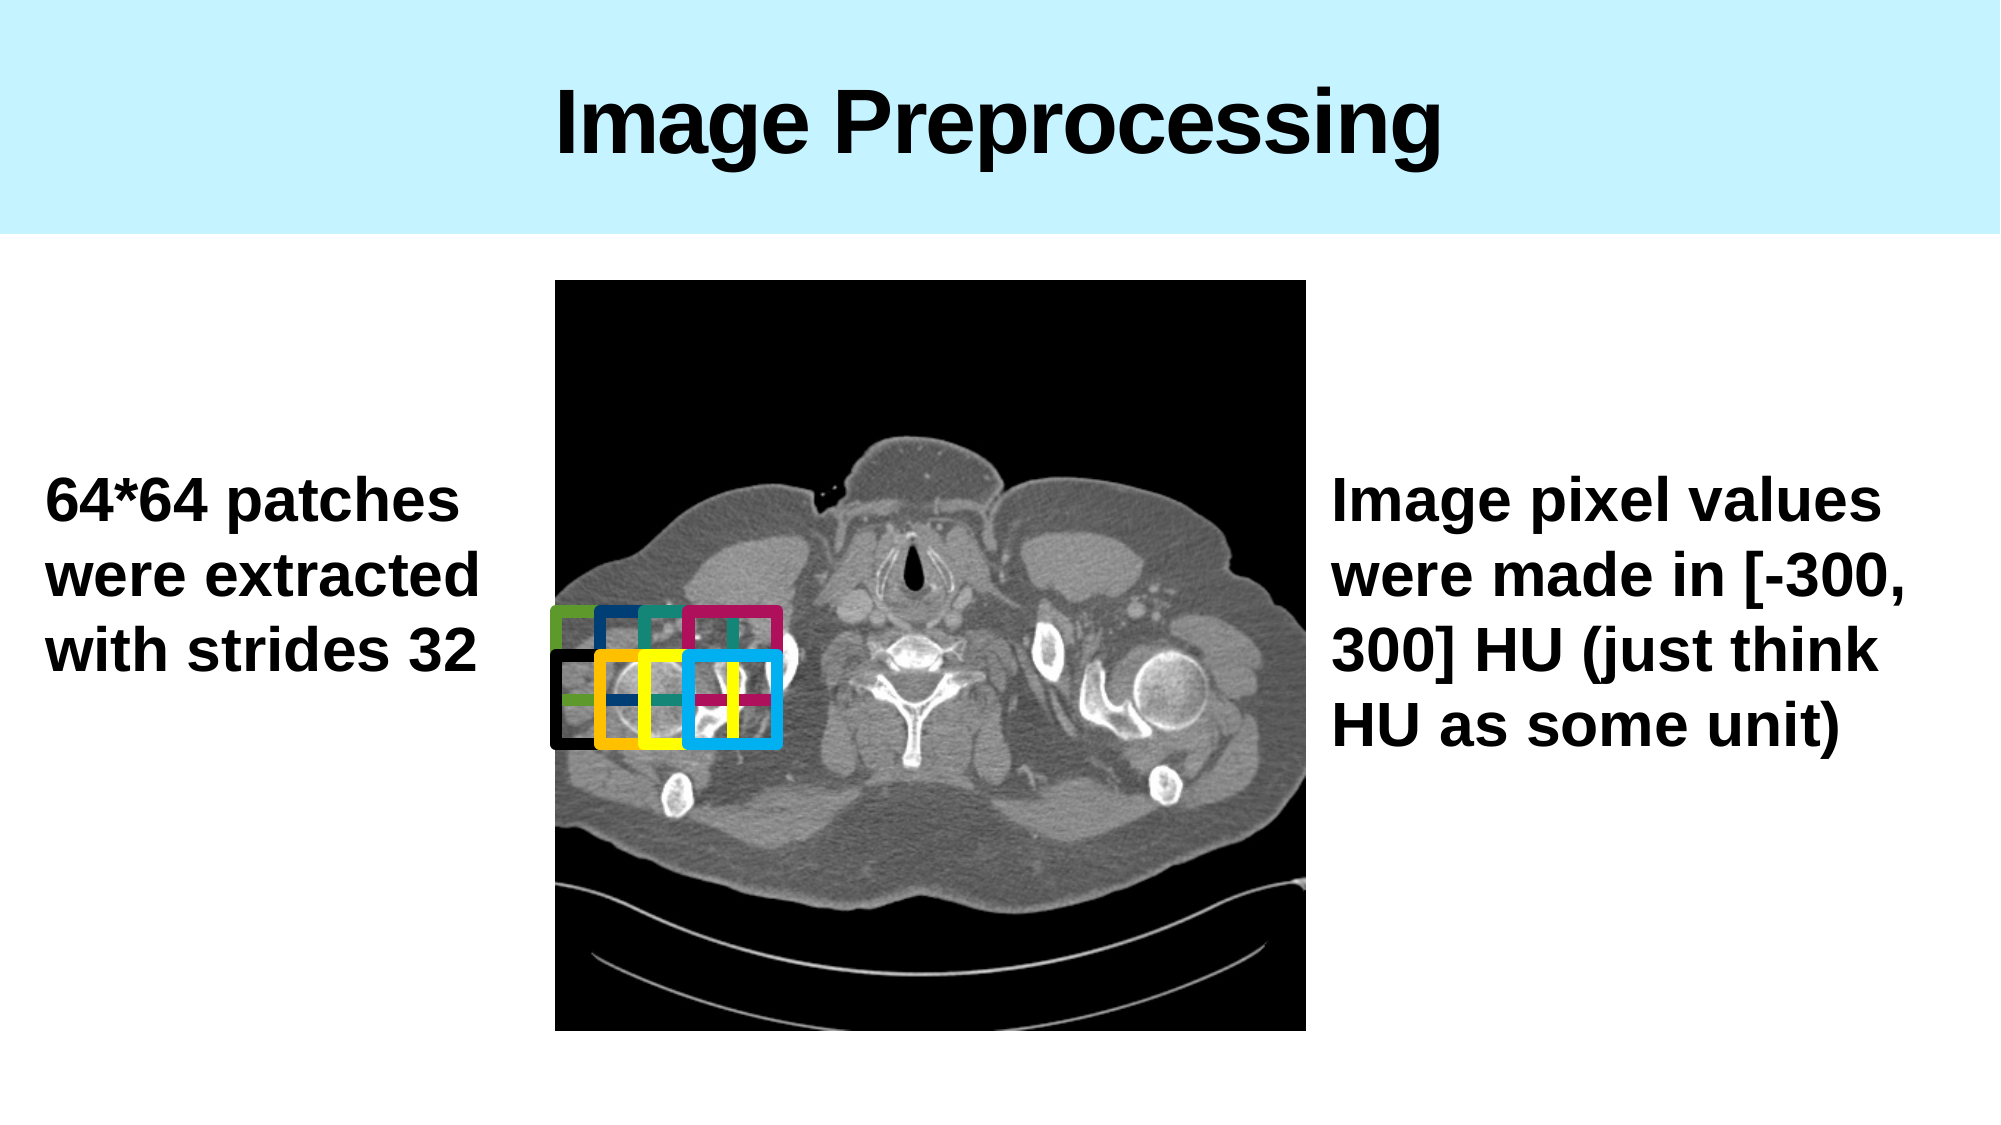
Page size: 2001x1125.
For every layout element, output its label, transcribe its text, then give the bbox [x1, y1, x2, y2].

text_box 64*64 patches were extracted with strides 32 [18, 451, 531, 717]
title Image Preprocessing [0, 0, 2000, 234]
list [555, 280, 1307, 1031]
text_box Image pixel values were made in [-300, 300] HU (just think HU as some unit) [1315, 451, 2000, 776]
